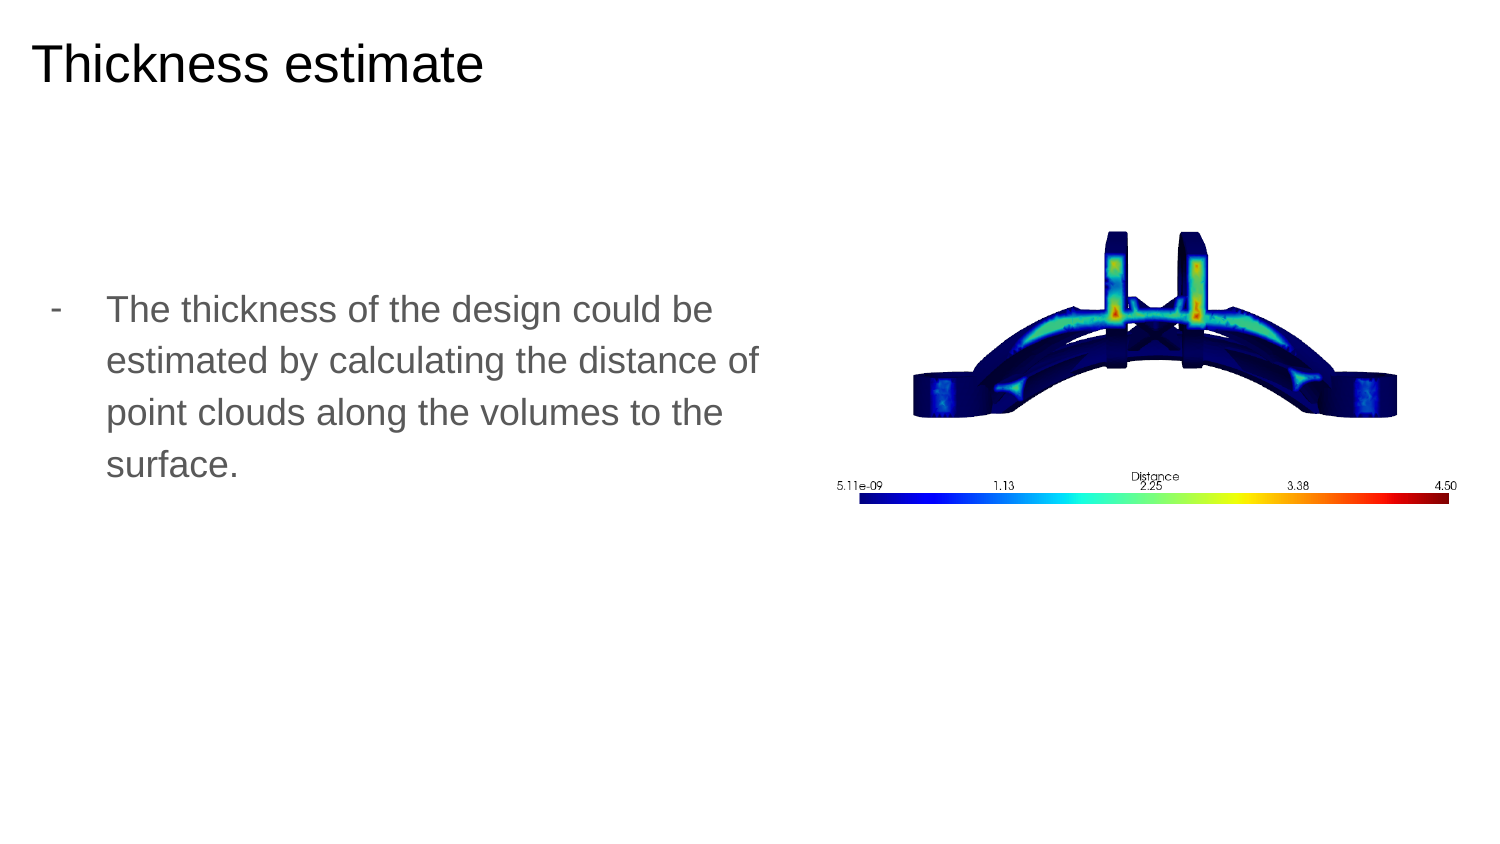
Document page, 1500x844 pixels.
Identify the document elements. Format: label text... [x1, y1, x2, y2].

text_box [828, 208, 1470, 524]
title Thickness estimate [16, 14, 1414, 109]
list The thickness of the design could be estimated by calculating the distance of point clouds along the volumes to the surface. [16, 262, 781, 548]
